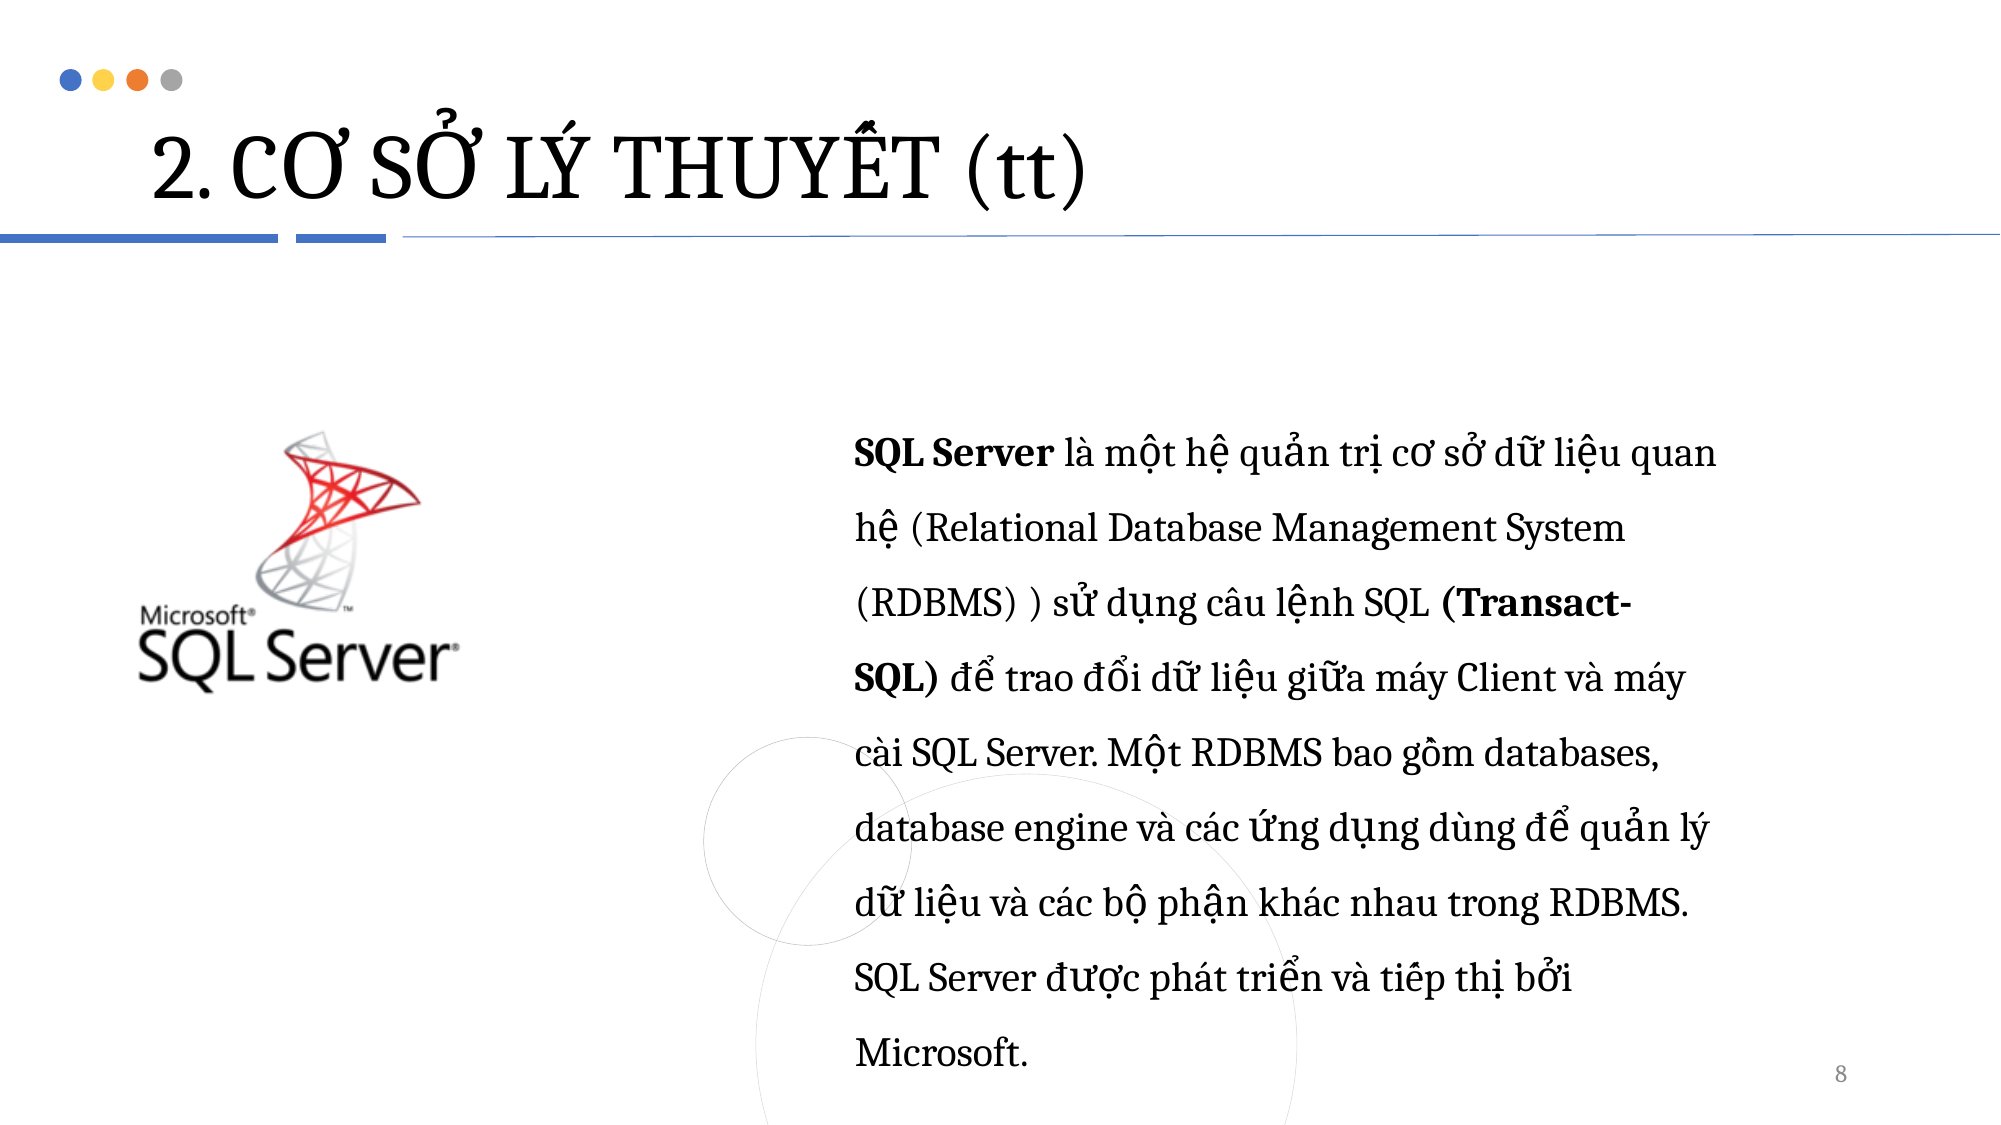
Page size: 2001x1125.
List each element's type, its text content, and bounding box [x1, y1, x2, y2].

title 2. CƠ SỞ LÝ THUYẾT (tt) [137, 59, 1863, 278]
picture [137, 429, 463, 696]
slide_number 8 [1412, 1042, 1863, 1103]
text_box SQL Server là một hệ quản trị cơ sở dữ liệu quan hệ (Relational Database Management System (RDBMS) ) sử dụng câu lệnh SQL (Transact-SQL) để trao đổi dữ liệu giữa máy Client và máy cài SQL Server. Một RDBMS bao gồm databases, database engine và các ứng dụng dùng để quản lý dữ liệu và các bộ phận khác nhau trong RDBMS. SQL Server được phát triển và tiếp thị bởi Microsoft. [765, 392, 1740, 1082]
